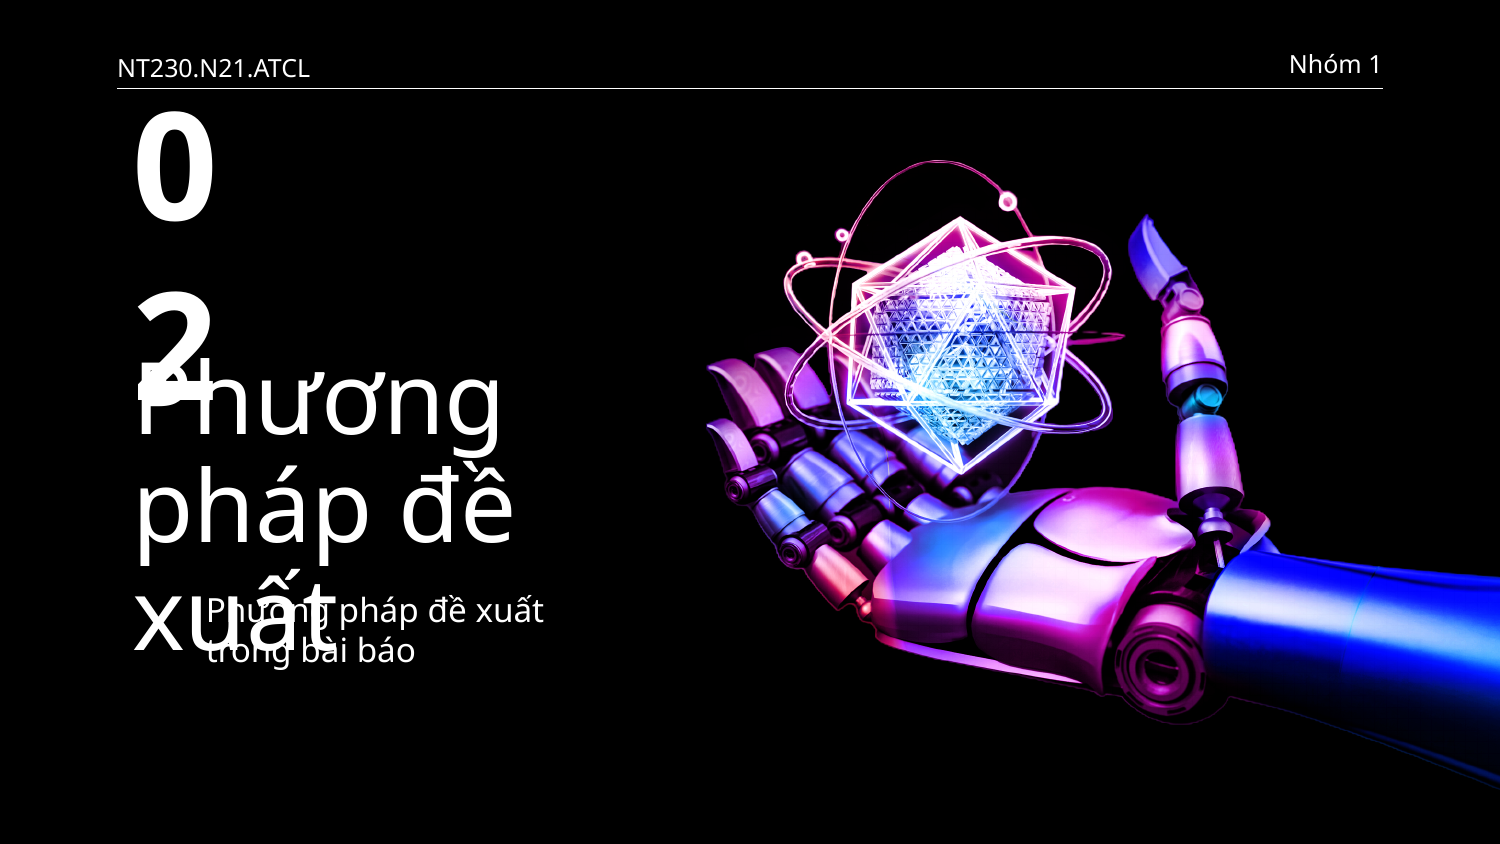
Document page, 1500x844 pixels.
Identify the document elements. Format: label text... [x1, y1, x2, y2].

subtitle NT230.N21.ATCL [116, 37, 850, 95]
title Nhóm 1 [1254, 35, 1384, 95]
picture [622, 115, 1500, 801]
title Phương pháp đề xuất [116, 333, 617, 568]
title 02 [116, 168, 294, 333]
subtitle Phương pháp đề xuất trong bài báo [190, 573, 580, 688]
